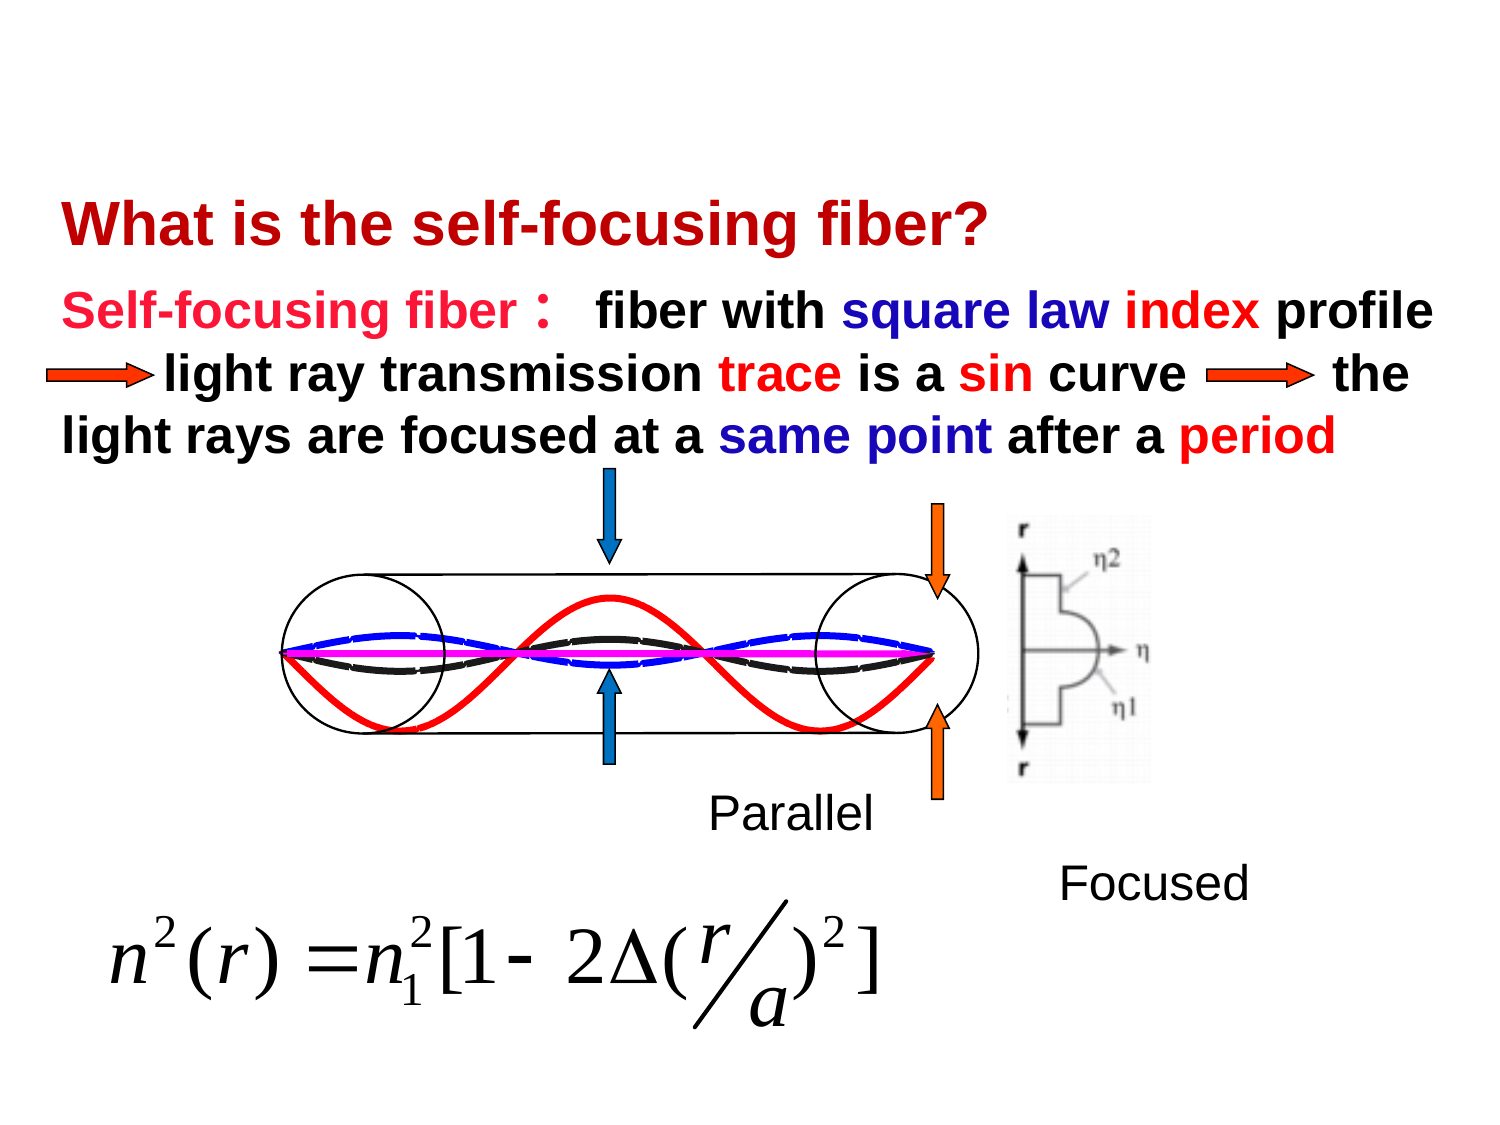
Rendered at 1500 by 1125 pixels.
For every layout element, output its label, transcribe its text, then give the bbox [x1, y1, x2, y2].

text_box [95, 881, 898, 1046]
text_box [597, 468, 622, 765]
text_box What is the self-focusing fiber? [46, 175, 1410, 266]
picture [1007, 515, 1161, 786]
text_box Parallel [637, 743, 926, 857]
text_box [46, 363, 154, 387]
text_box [925, 503, 950, 800]
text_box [955, 572, 985, 736]
text_box Focused [984, 804, 1289, 926]
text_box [245, 572, 592, 736]
text_box Self-focusing fiber：fiber with square law index profile light ray transmission trace is a sin curve the light rays are focused at a same point after a period [46, 269, 1454, 472]
text_box [1206, 363, 1314, 387]
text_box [627, 572, 920, 736]
